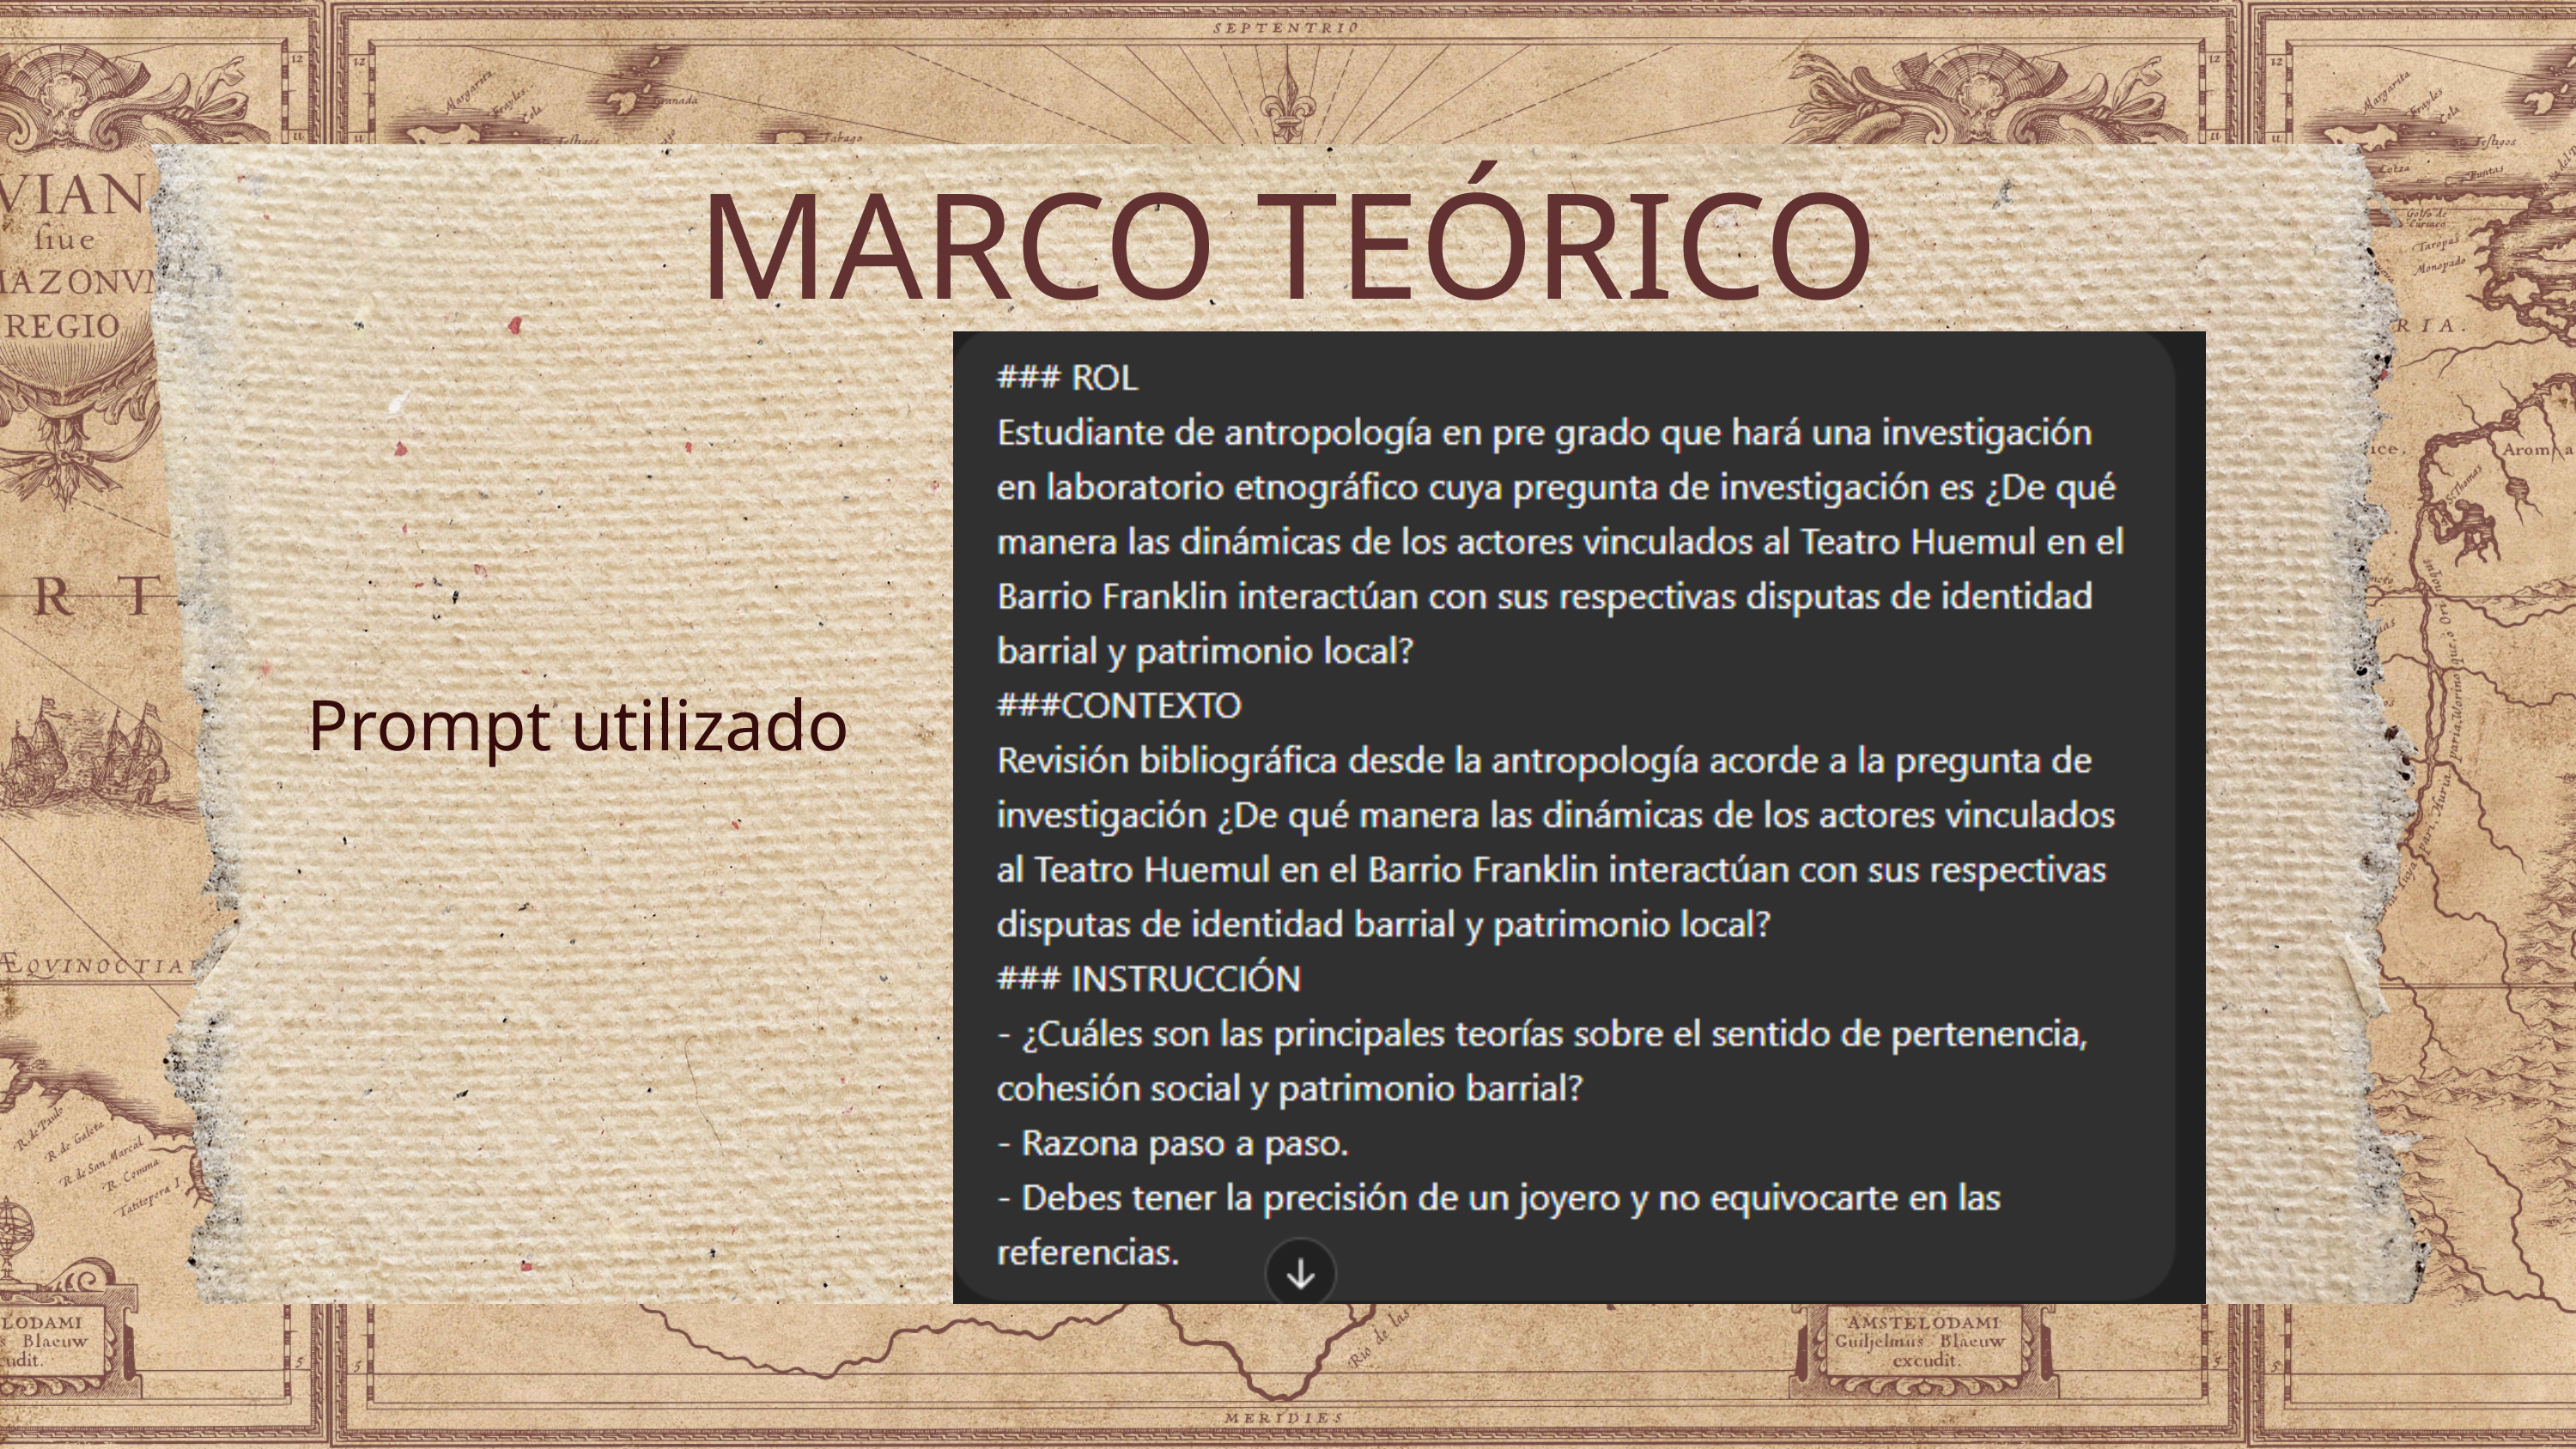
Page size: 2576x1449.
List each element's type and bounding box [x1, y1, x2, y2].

text_box [0, 0, 2576, 1449]
